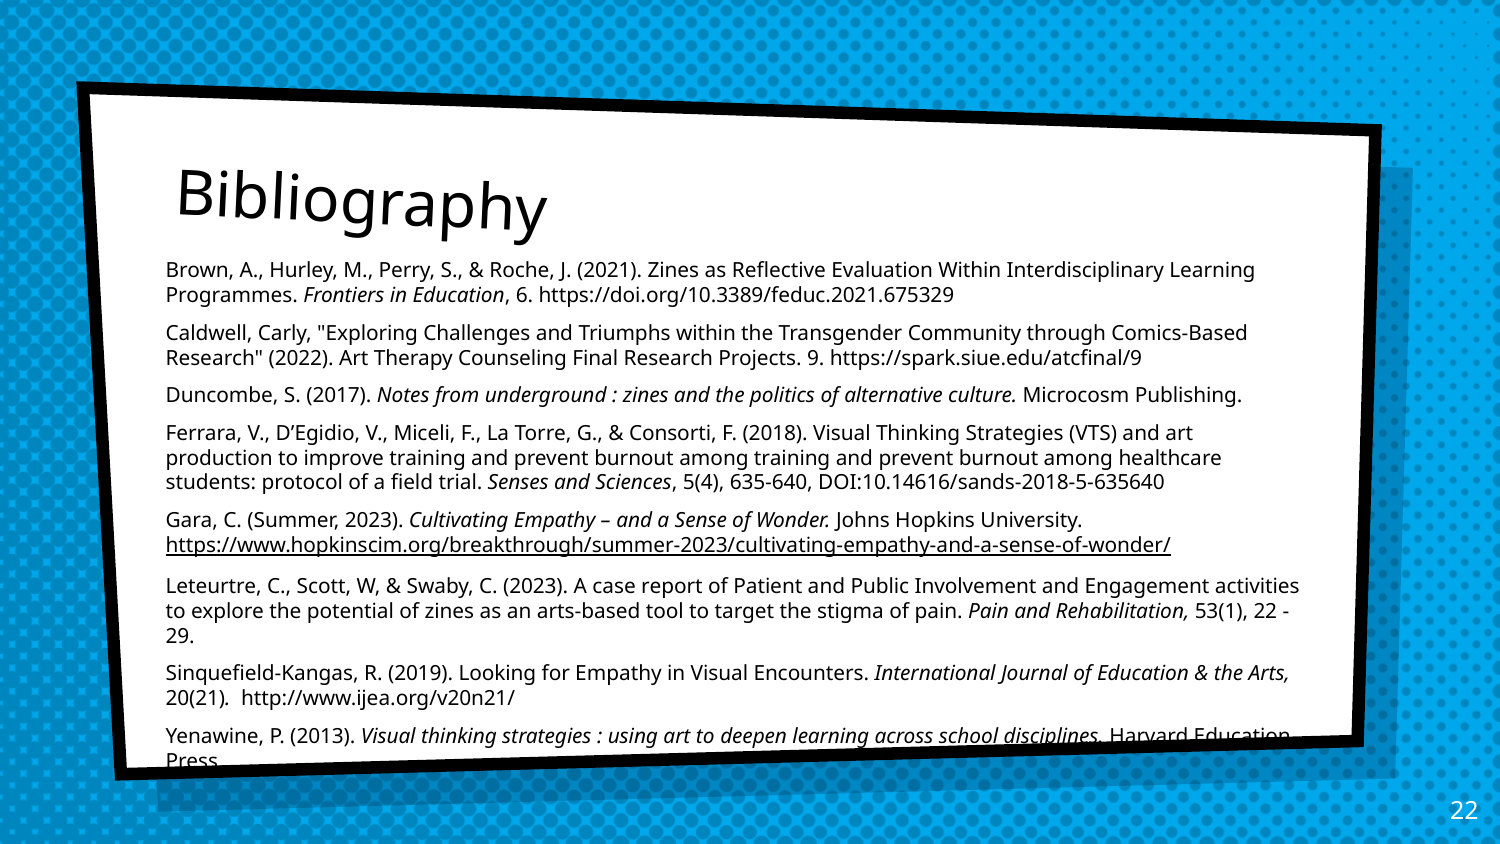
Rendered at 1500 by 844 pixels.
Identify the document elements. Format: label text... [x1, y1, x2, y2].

list Brown, A., Hurley, M., Perry, S., & Roche, J. (2021). Zines as Reflective Evaluation Within Interdisciplinary Learning Programmes. Frontiers in Education, 6. https://doi.org/10.3389/feduc.2021.675329 Caldwell, Carly, "Exploring Challenges and Triumphs within the Transgender Community through Comics-Based Research" (2022). Art Therapy Counseling Final Research Projects. 9. https://spark.siue.edu/atcfinal/9 Duncombe, S. (2017). Notes from underground : zines and the politics of alternative culture. Microcosm Publishing. Ferrara, V., D’Egidio, V., Miceli, F., La Torre, G., & Consorti, F. (2018). Visual Thinking Strategies (VTS) and art production to improve training and prevent burnout among training and prevent burnout among healthcare students: protocol of a field trial. Senses and Sciences, 5(4), 635-640, DOI:10.14616/sands-2018-5-635640 Gara, C. (Summer, 2023). Cultivating Empathy – and a Sense of Wonder. Johns Hopkins University. https://www.hopkinscim.org/breakthrough/summer-2023/cultivating-empathy-and-a-sense-of-wonder/ Leteurtre, C., Scott, W, & Swaby, C. (2023). A case report of Patient and Public Involvement and Engagement activities to explore the potential of zines as an arts-based tool to target the stigma of pain. Pain and Rehabilitation, 53(1), 22 - 29. Sinquefield-Kangas, R. (2019). Looking for Empathy in Visual Encounters. International Journal of Education & the Arts, 20(21). http://www.ijea.org/v20n21/ Yenawine, P. (2013). Visual thinking strategies : using art to deepen learning across school disciplines. Harvard Education Press. [150, 241, 1316, 765]
title Bibliography [157, 116, 1316, 241]
slide_number ‹#› [1403, 779, 1494, 844]
